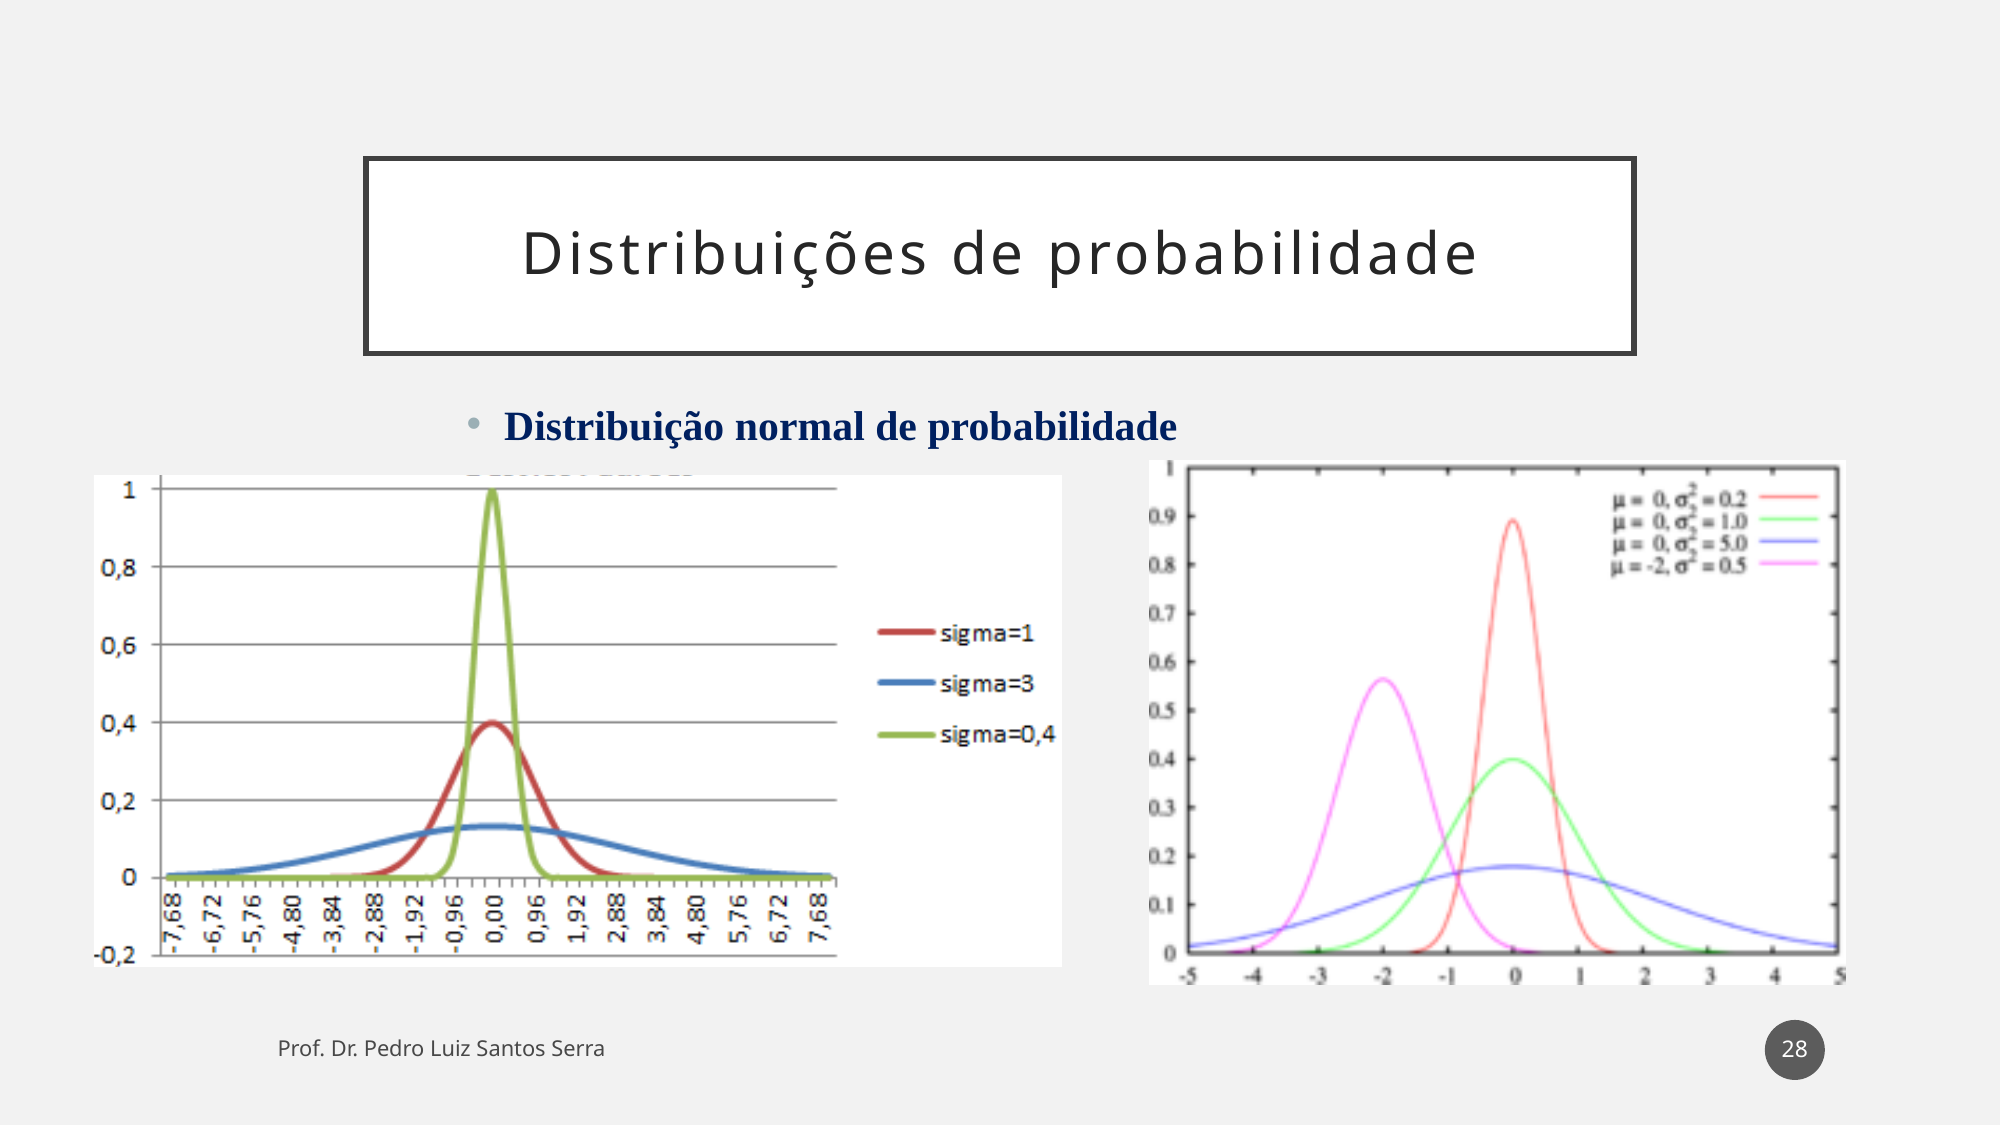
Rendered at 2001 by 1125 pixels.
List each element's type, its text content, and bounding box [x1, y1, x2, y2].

list Distribuição normal de probabilidade [451, 365, 1203, 460]
footer Prof. Dr. Pedro Luiz Santos Serra [262, 1023, 1231, 1076]
picture [1148, 460, 1846, 985]
slide_number 28 [1764, 1019, 1825, 1080]
title Distribuições de probabilidade [363, 156, 1637, 356]
picture [93, 475, 1062, 967]
